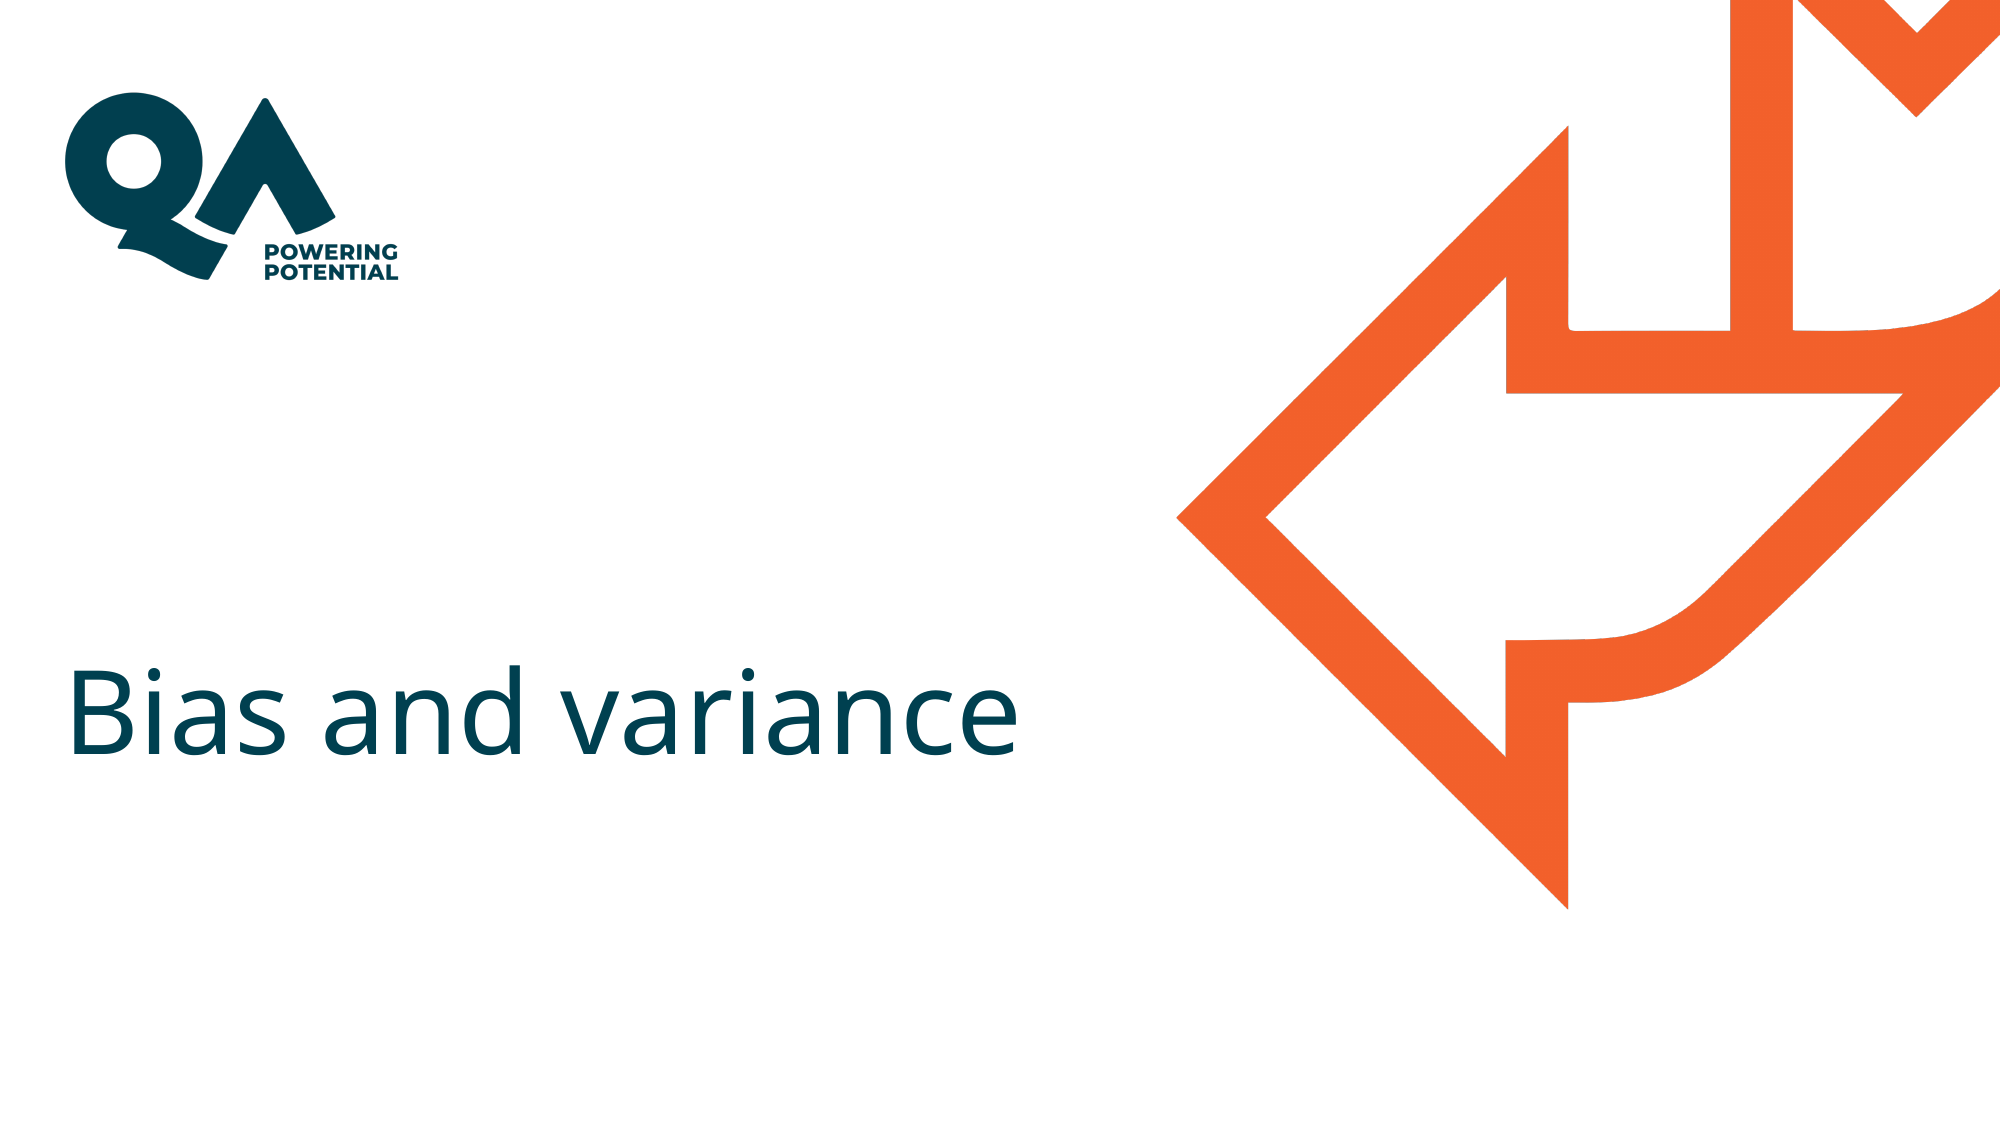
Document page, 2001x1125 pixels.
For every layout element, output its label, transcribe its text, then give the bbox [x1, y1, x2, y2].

picture [1176, 0, 2000, 924]
picture [13, 49, 447, 314]
title Bias and variance [63, 381, 1146, 780]
